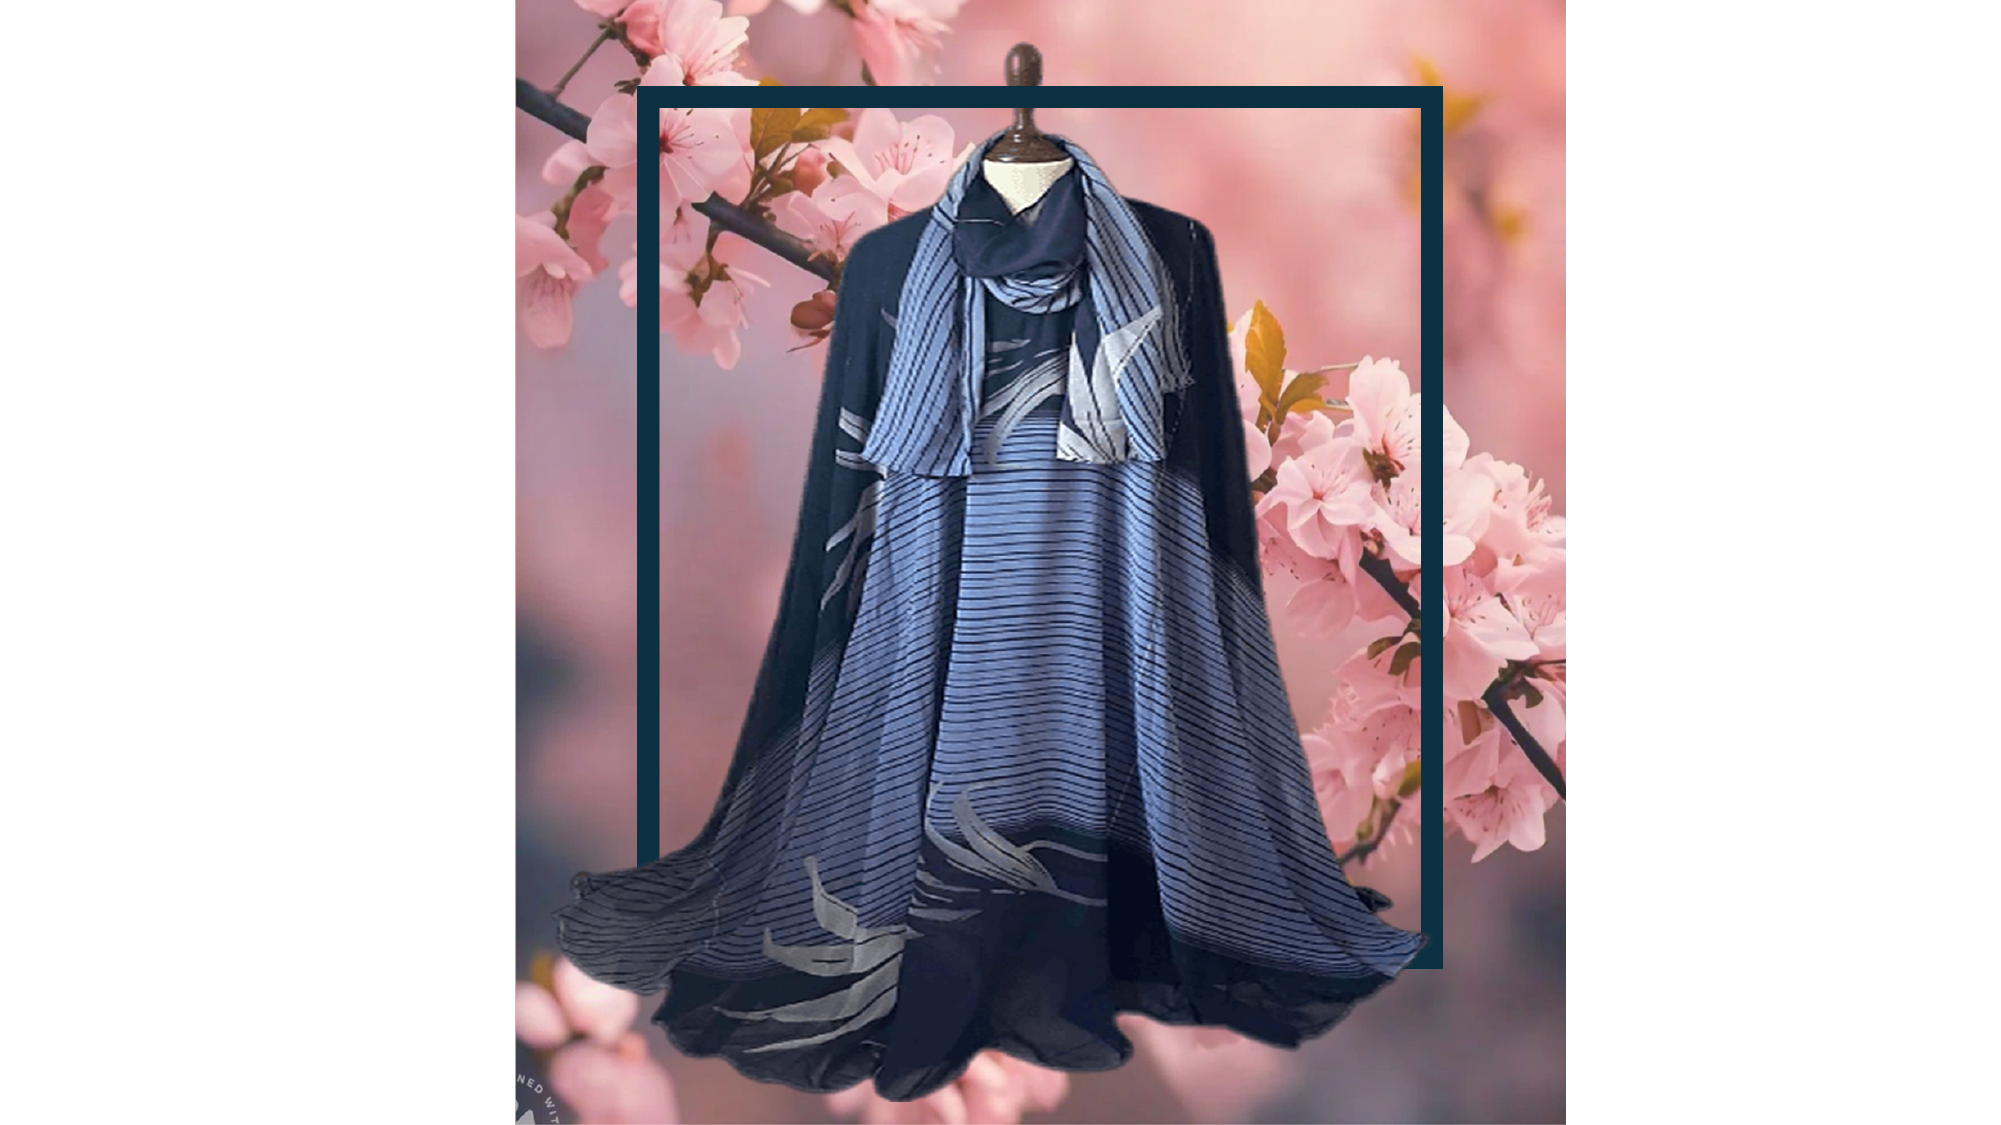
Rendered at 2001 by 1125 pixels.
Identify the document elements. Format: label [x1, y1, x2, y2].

picture [433, 0, 1567, 1125]
